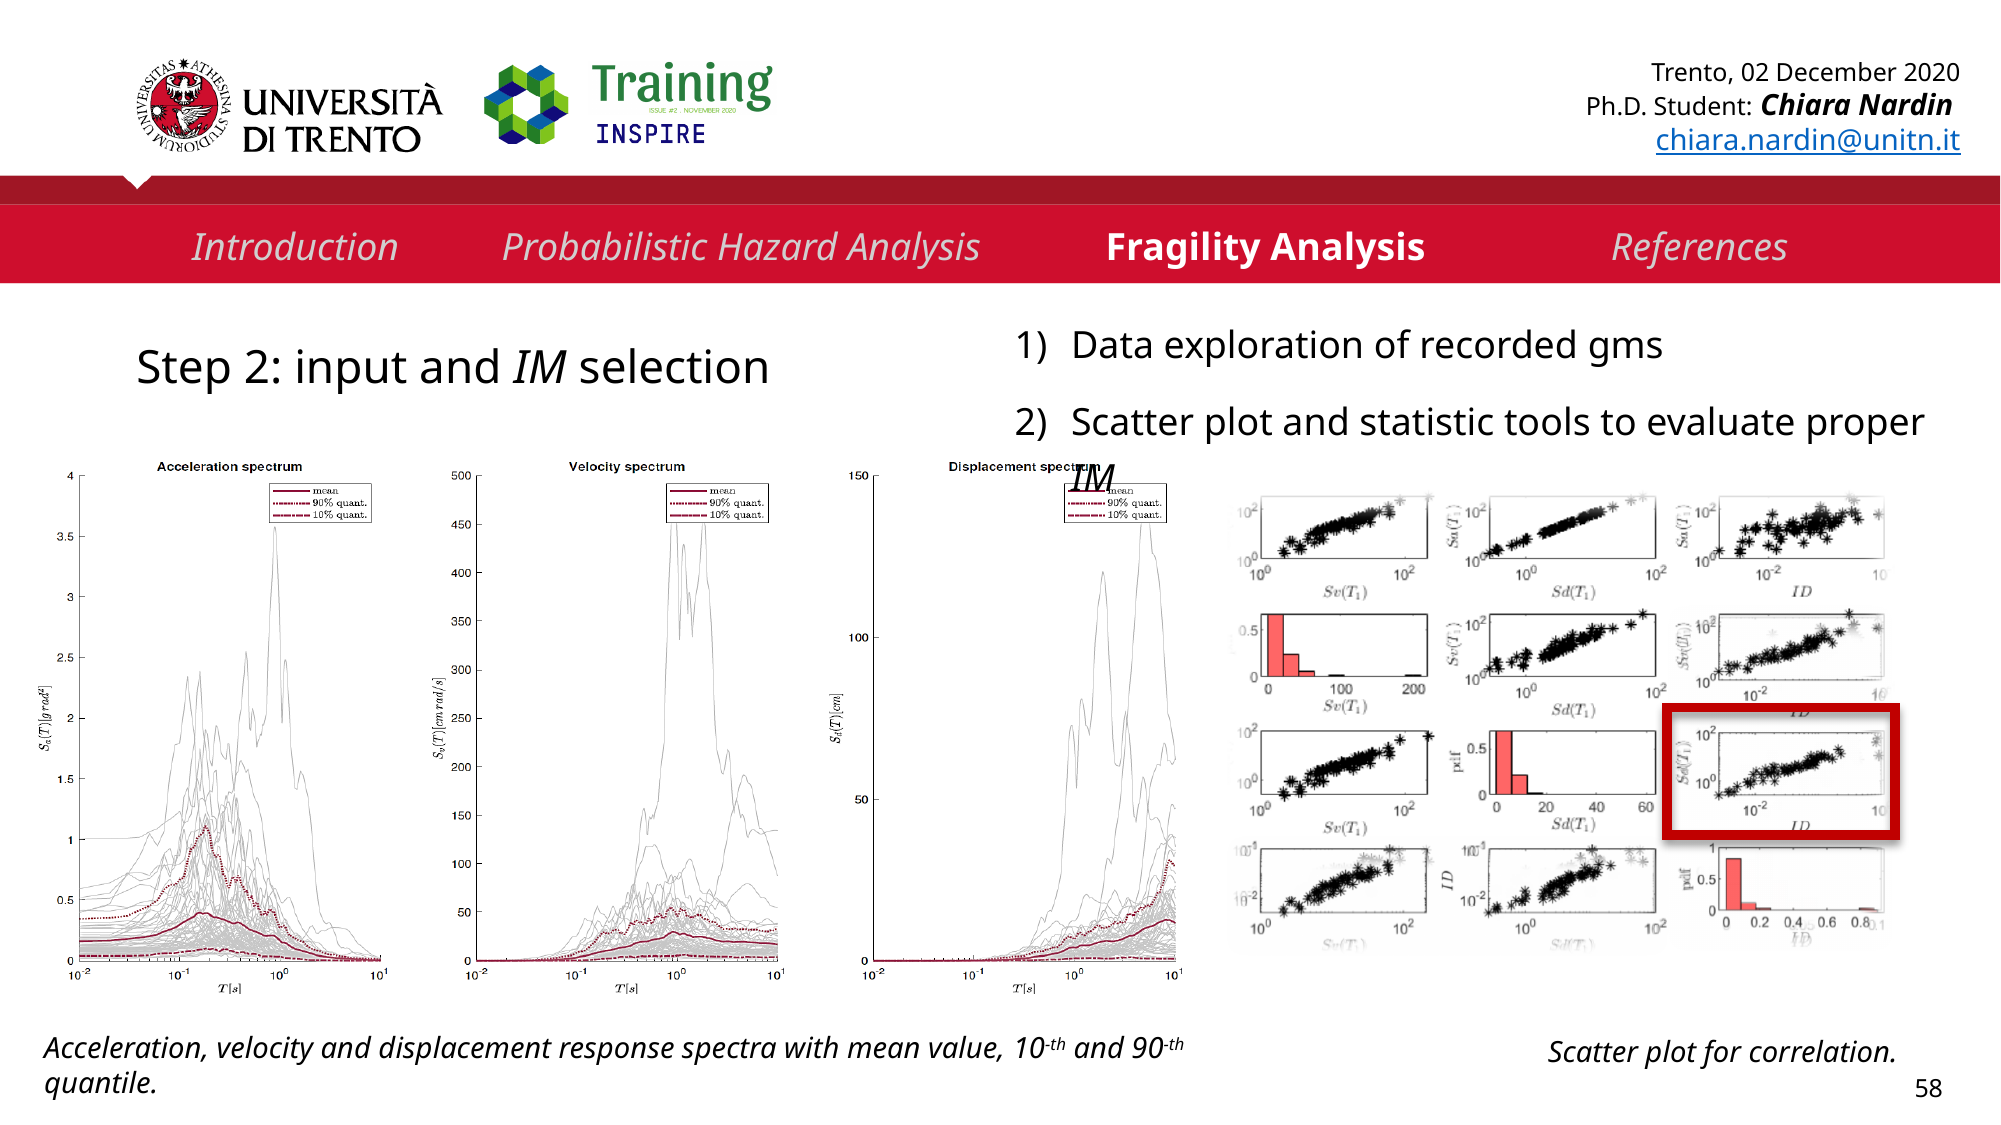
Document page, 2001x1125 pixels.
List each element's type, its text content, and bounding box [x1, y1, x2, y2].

text_box Scatter plot for correlation. [1243, 1025, 1913, 1076]
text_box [1226, 486, 1896, 956]
text_box Trento, 02 December 2020 Ph.D. Student: Chiara Nardin chiara.nardin@unitn.it [1401, 48, 1976, 169]
slide_number 58 [1857, 1065, 2000, 1125]
table_header Probabilistic Hazard Analysis [470, 213, 1013, 273]
picture [0, 0, 2001, 1125]
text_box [476, 61, 777, 163]
text_box Acceleration, velocity and displacement response spectra with mean value, 10-th and 90-th quantile. [29, 1022, 1258, 1107]
list Step 2: input and IM selection [121, 336, 999, 408]
table_header Fragility Analysis [1013, 213, 1518, 273]
text_box Data exploration of recorded gms Scatter plot and statistic tools to evaluate proper IM [999, 302, 1980, 495]
table_header Introduction [122, 213, 470, 273]
table_header References [1518, 213, 1881, 273]
